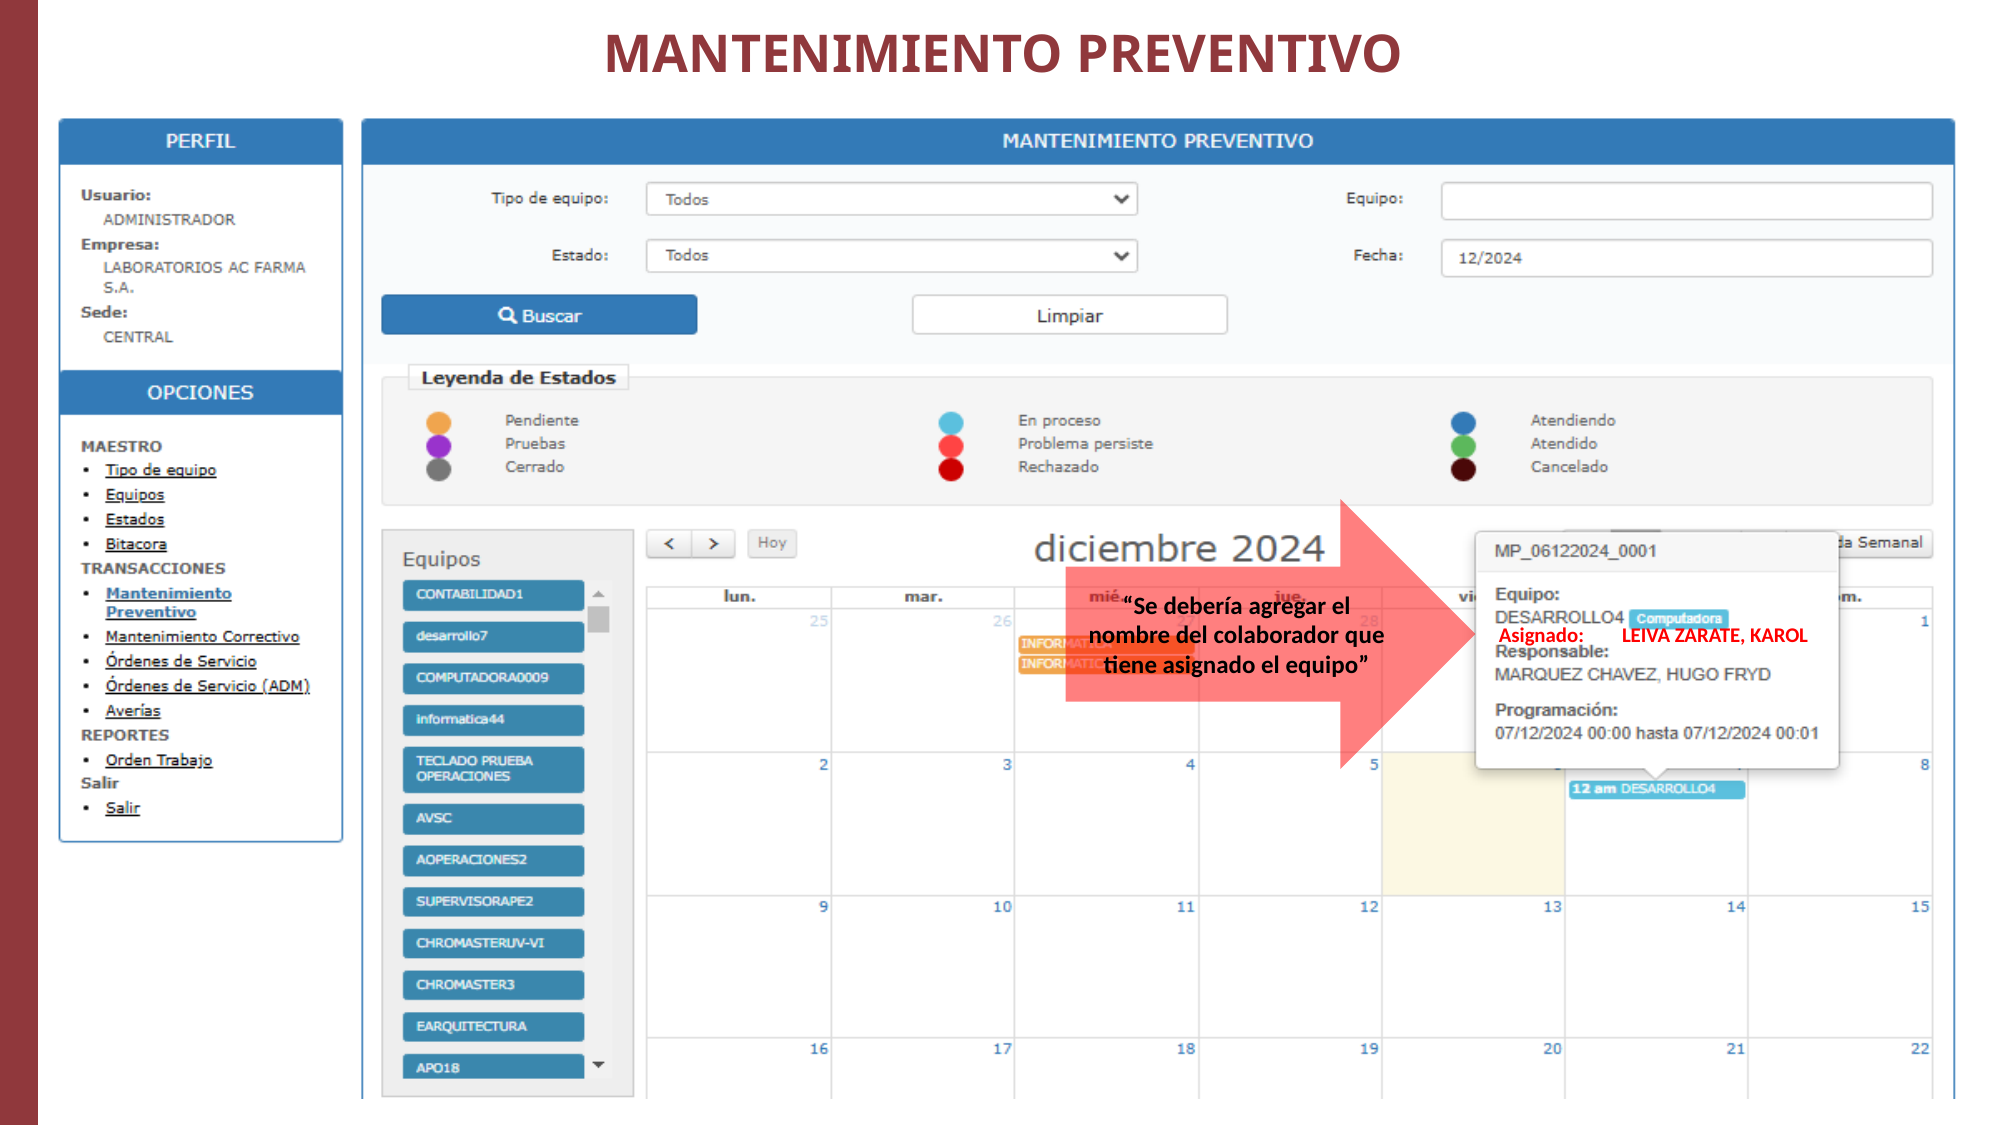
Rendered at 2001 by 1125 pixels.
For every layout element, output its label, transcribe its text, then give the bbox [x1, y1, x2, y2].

picture [49, 0, 1987, 1099]
title MANTENIMIENTO PREVENTIVO [68, 25, 1723, 86]
